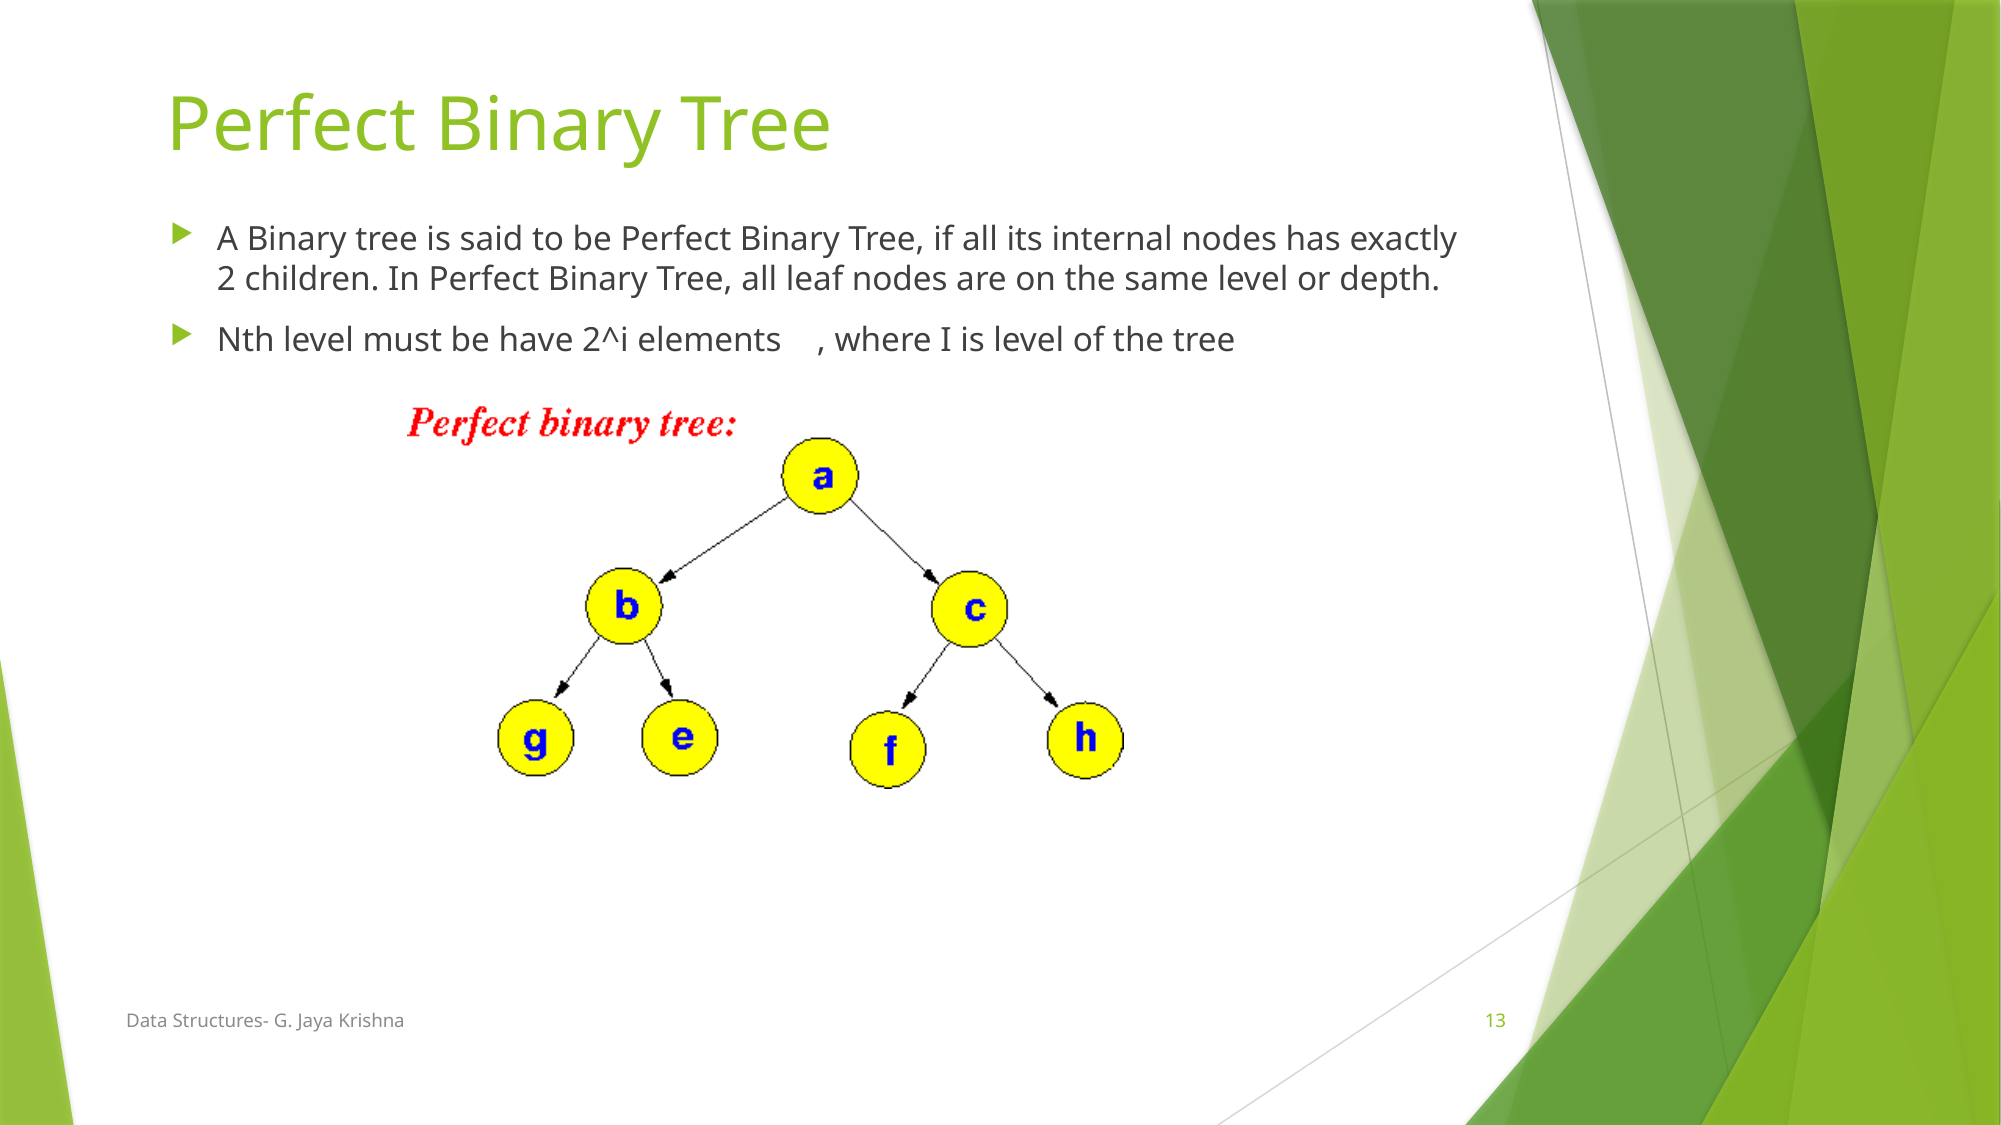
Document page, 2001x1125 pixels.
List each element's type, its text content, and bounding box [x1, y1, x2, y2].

slide_number 13 [1409, 991, 1522, 1051]
picture [407, 405, 1124, 790]
list A Binary tree is said to be Perfect Binary Tree, if all its internal nodes has exactly 2 children. In Perfect Binary Tree, all leaf nodes are on the same level or depth. Nth level must be have 2^i elements , where I is level of the tree [80, 209, 1491, 847]
footer Data Structures- G. Jaya Krishna [111, 991, 1145, 1051]
title Perfect Binary Tree [151, 67, 1563, 210]
